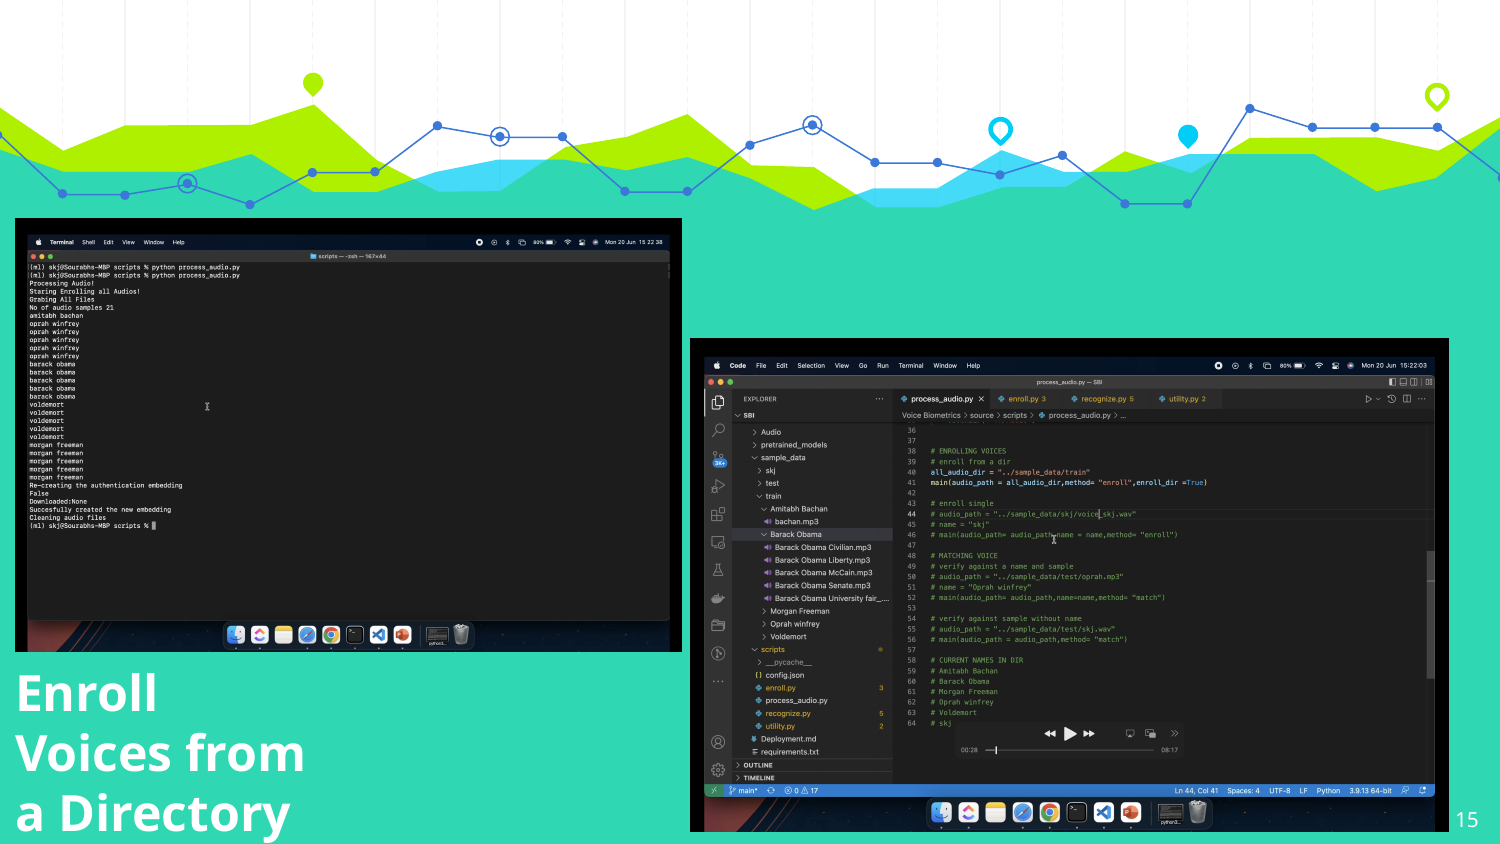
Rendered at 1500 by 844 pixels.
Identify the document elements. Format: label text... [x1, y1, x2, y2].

slide_number 15 [1403, 791, 1494, 844]
list Enroll Voices from a Directory [0, 709, 341, 844]
picture [690, 338, 1449, 832]
picture [14, 218, 682, 652]
